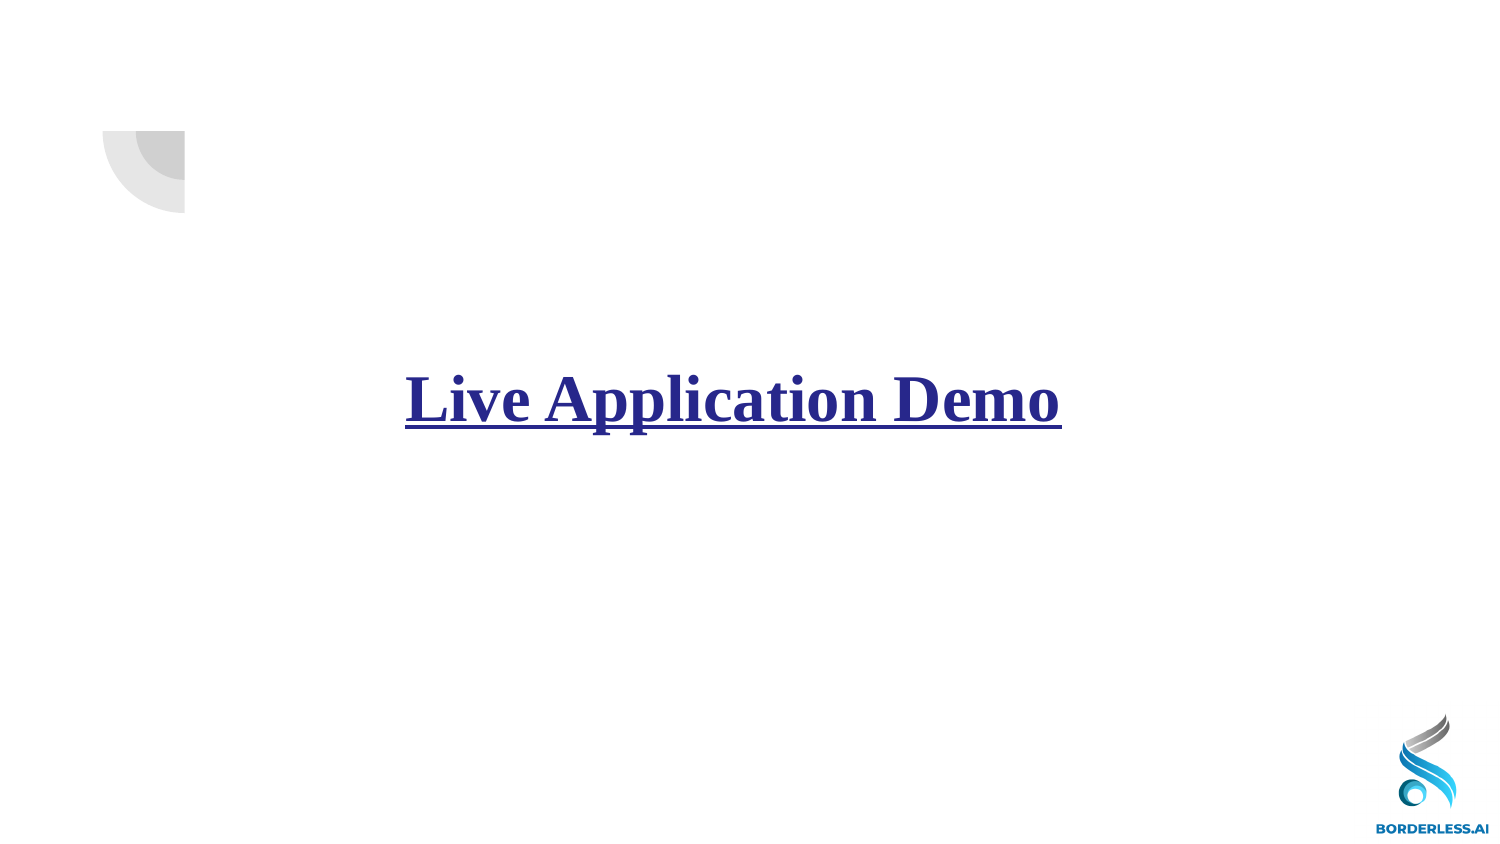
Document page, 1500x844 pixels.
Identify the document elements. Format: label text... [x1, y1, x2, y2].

title Live Application Demo [390, 339, 1110, 504]
picture [1354, 701, 1500, 844]
